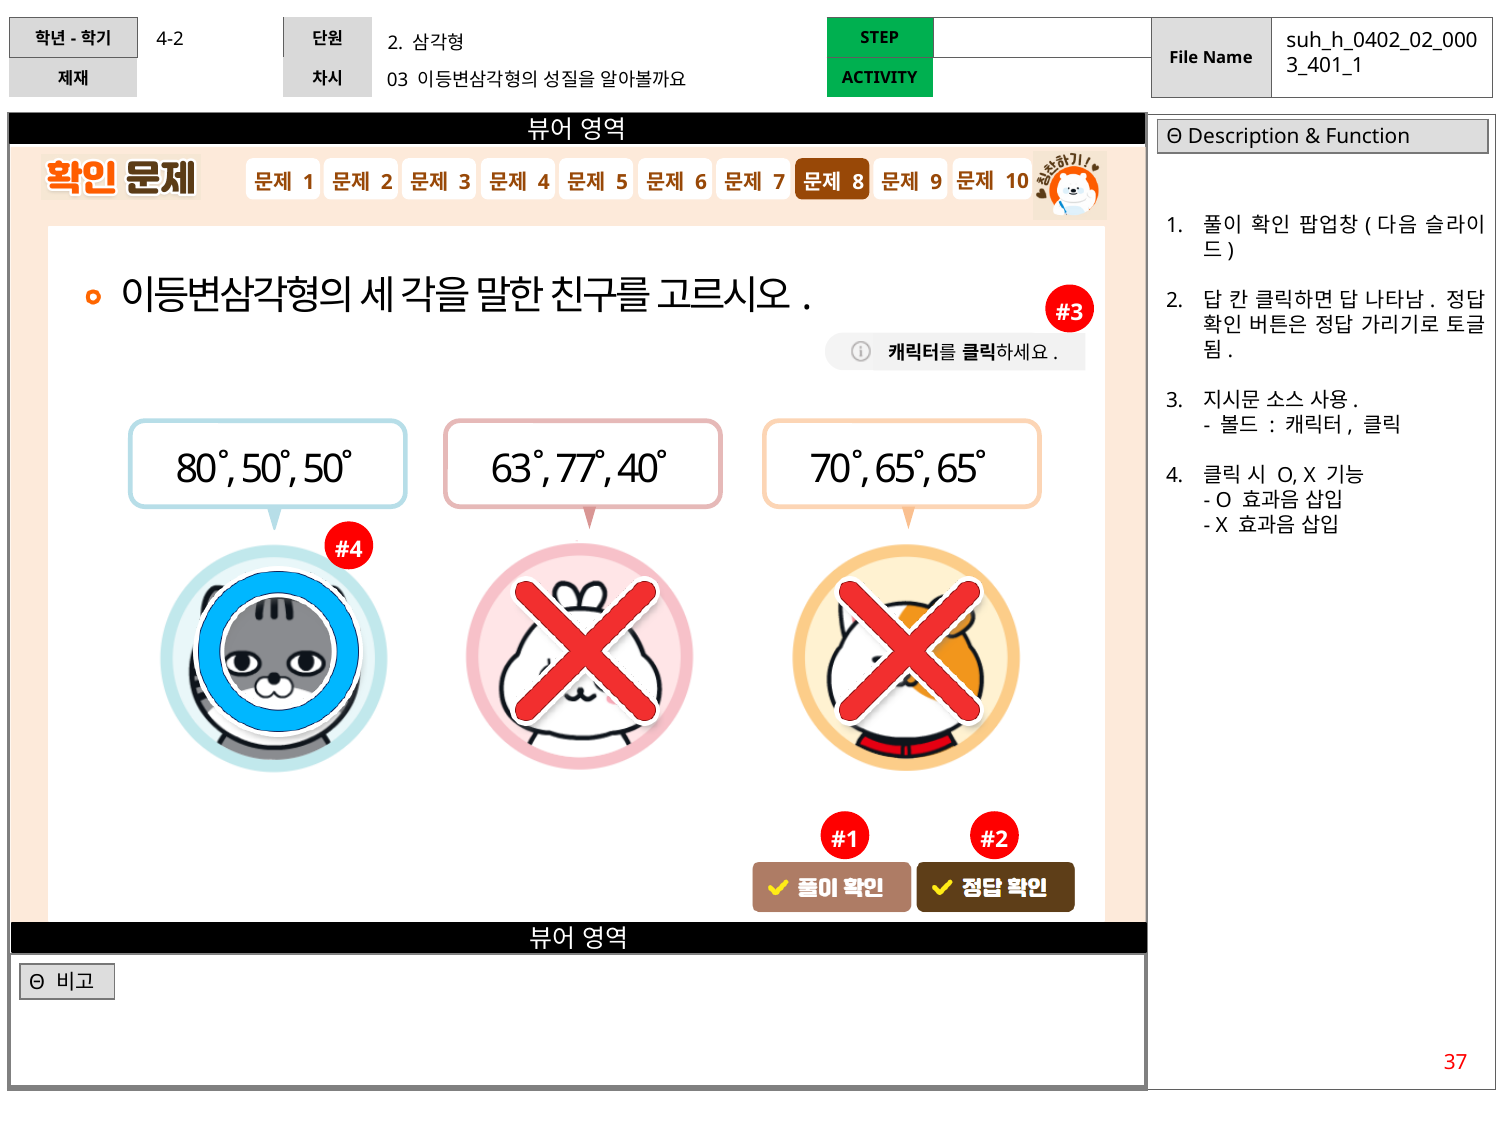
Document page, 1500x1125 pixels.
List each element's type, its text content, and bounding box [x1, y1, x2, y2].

text_box 03 이등변삼각형의 성질을 알아볼까요 [372, 60, 821, 96]
picture [41, 154, 201, 200]
text_box #2 [968, 809, 1021, 857]
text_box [821, 330, 1086, 372]
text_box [239, 147, 1052, 200]
text_box 2. 삼각형 [372, 23, 828, 48]
text_box #3 [1043, 282, 1097, 330]
picture [460, 540, 700, 775]
picture [1033, 151, 1107, 220]
text_box 이등변삼각형의 세 각을 말한 친구를 고르시오. [105, 263, 1109, 326]
picture [789, 540, 1025, 774]
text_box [445, 420, 721, 530]
text_box 4-2 [141, 18, 284, 55]
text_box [764, 420, 1040, 530]
text_box suh_h_0402_02_0003_401_1 [1271, 18, 1500, 84]
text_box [130, 420, 406, 530]
table_header Θ Description & Function [1158, 120, 1487, 152]
text_box 풀이 확인 팝업창(다음 슬라이드) 답 칸 클릭하면 답 나타남. 정답 확인 버튼은 정답 가리기로 토글 됨. 지시문 소스 사용. - 볼드 : 캐릭터, 클릭 클릭 시 O, X 기능 - O 효과음 삽입 - X 효과음 삽입 [1151, 179, 1500, 544]
picture [915, 858, 1078, 913]
picture [149, 540, 391, 776]
picture [82, 285, 103, 307]
picture [749, 858, 912, 914]
text_box #1 [818, 809, 872, 857]
